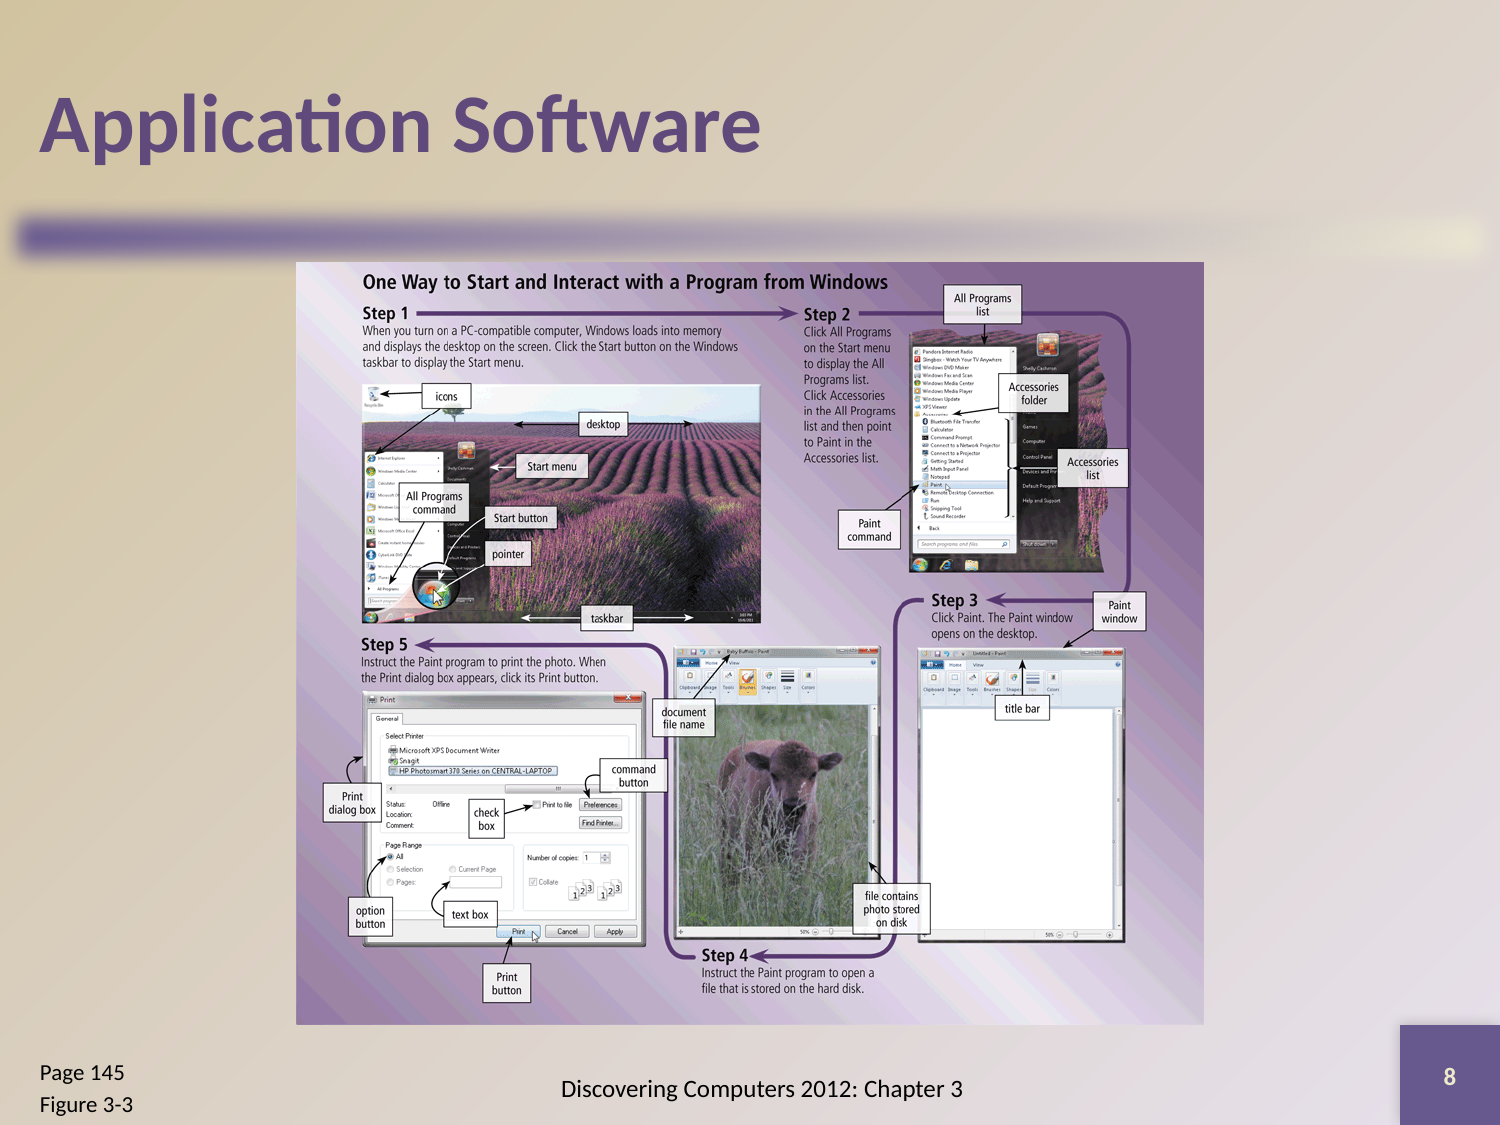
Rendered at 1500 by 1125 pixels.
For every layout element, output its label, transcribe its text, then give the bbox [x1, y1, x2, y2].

slide_number 8 [1400, 1025, 1500, 1125]
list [295, 262, 1204, 1026]
title Application Software [24, 24, 1475, 213]
list Page 145 Figure 3-3 [24, 1050, 300, 1125]
footer Discovering Computers 2012: Chapter 3 [450, 1050, 1075, 1125]
